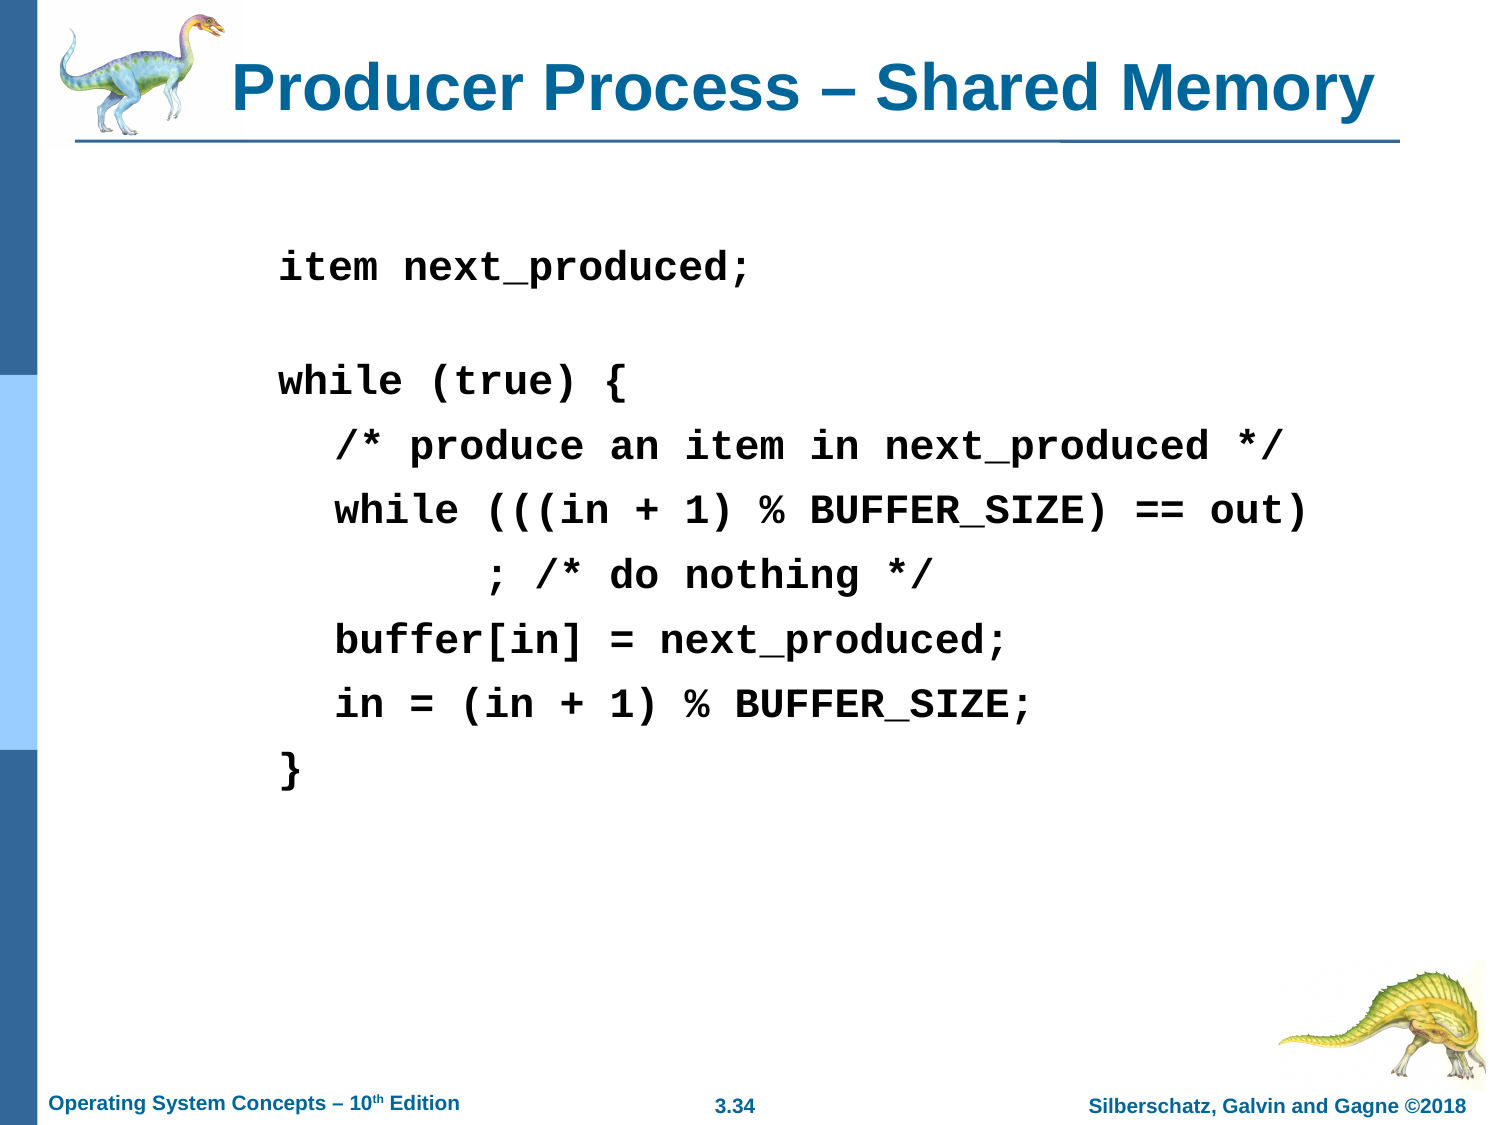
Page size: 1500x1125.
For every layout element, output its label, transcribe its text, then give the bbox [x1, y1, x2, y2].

title Producer Process – Shared Memory [183, 36, 1425, 131]
list item next_produced; while (true) { /* produce an item in next_produced */ while (((in + 1) % BUFFER_SIZE) == out) ; /* do nothing */ buffer[in] = next_produced; in = (in + 1) % BUFFER_SIZE; } [263, 166, 1402, 902]
picture [46, 0, 243, 149]
picture [1275, 959, 1486, 1090]
